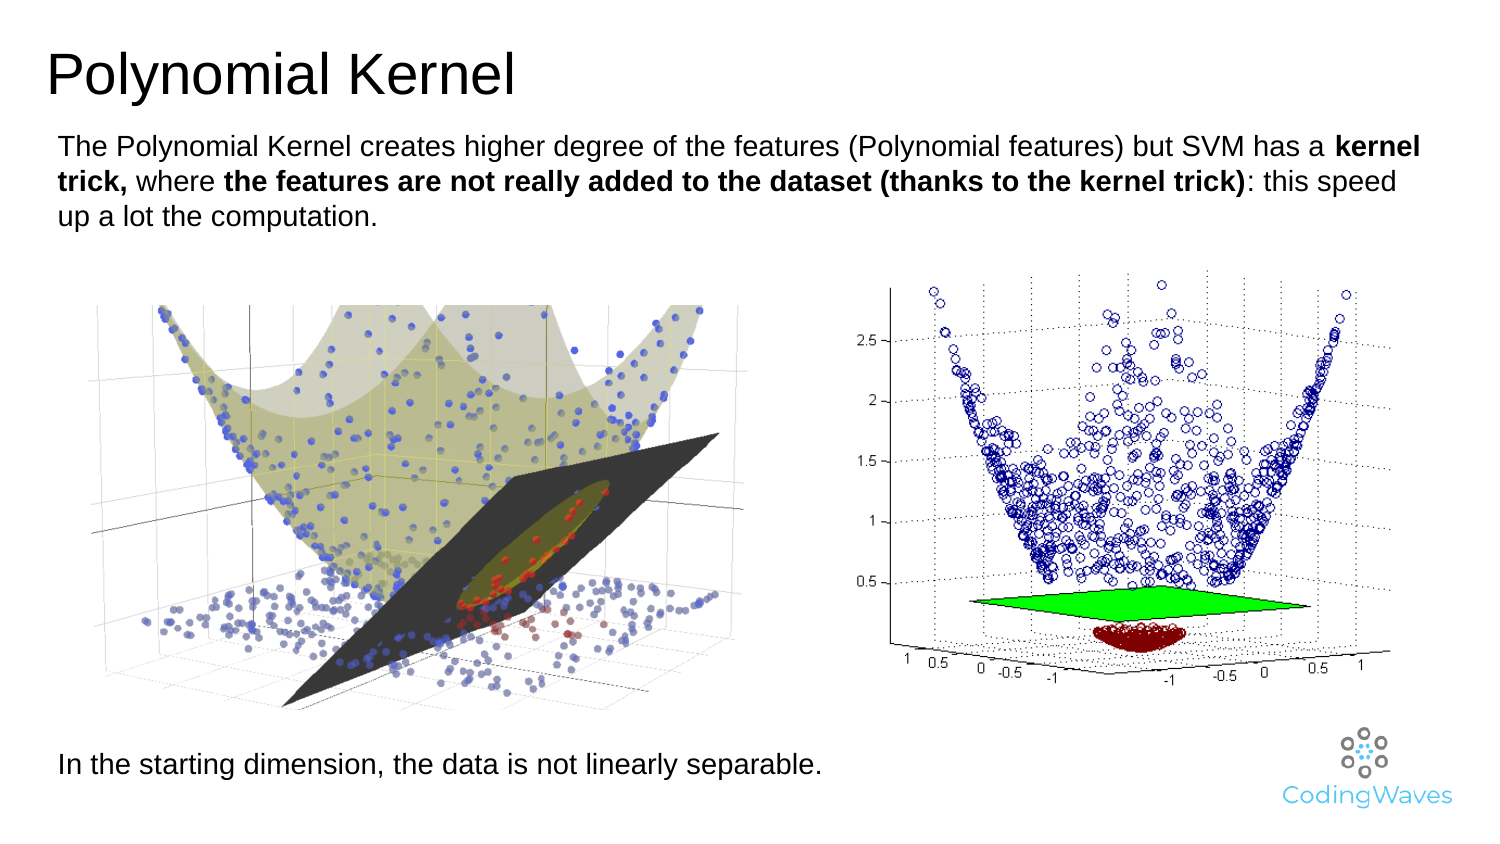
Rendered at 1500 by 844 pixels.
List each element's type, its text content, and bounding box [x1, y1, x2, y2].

picture [1277, 719, 1461, 814]
title Polynomial Kernel [31, 20, 1203, 115]
picture [49, 304, 791, 711]
picture [814, 252, 1450, 706]
text_box In the starting dimension, the data is not linearly separable. [42, 730, 1450, 800]
text_box The Polynomial Kernel creates higher degree of the features (Polynomial features) but SVM has a kernel trick, where the features are not really added to the dataset (thanks to the kernel trick): this speed up a lot the computation. [42, 111, 1450, 215]
